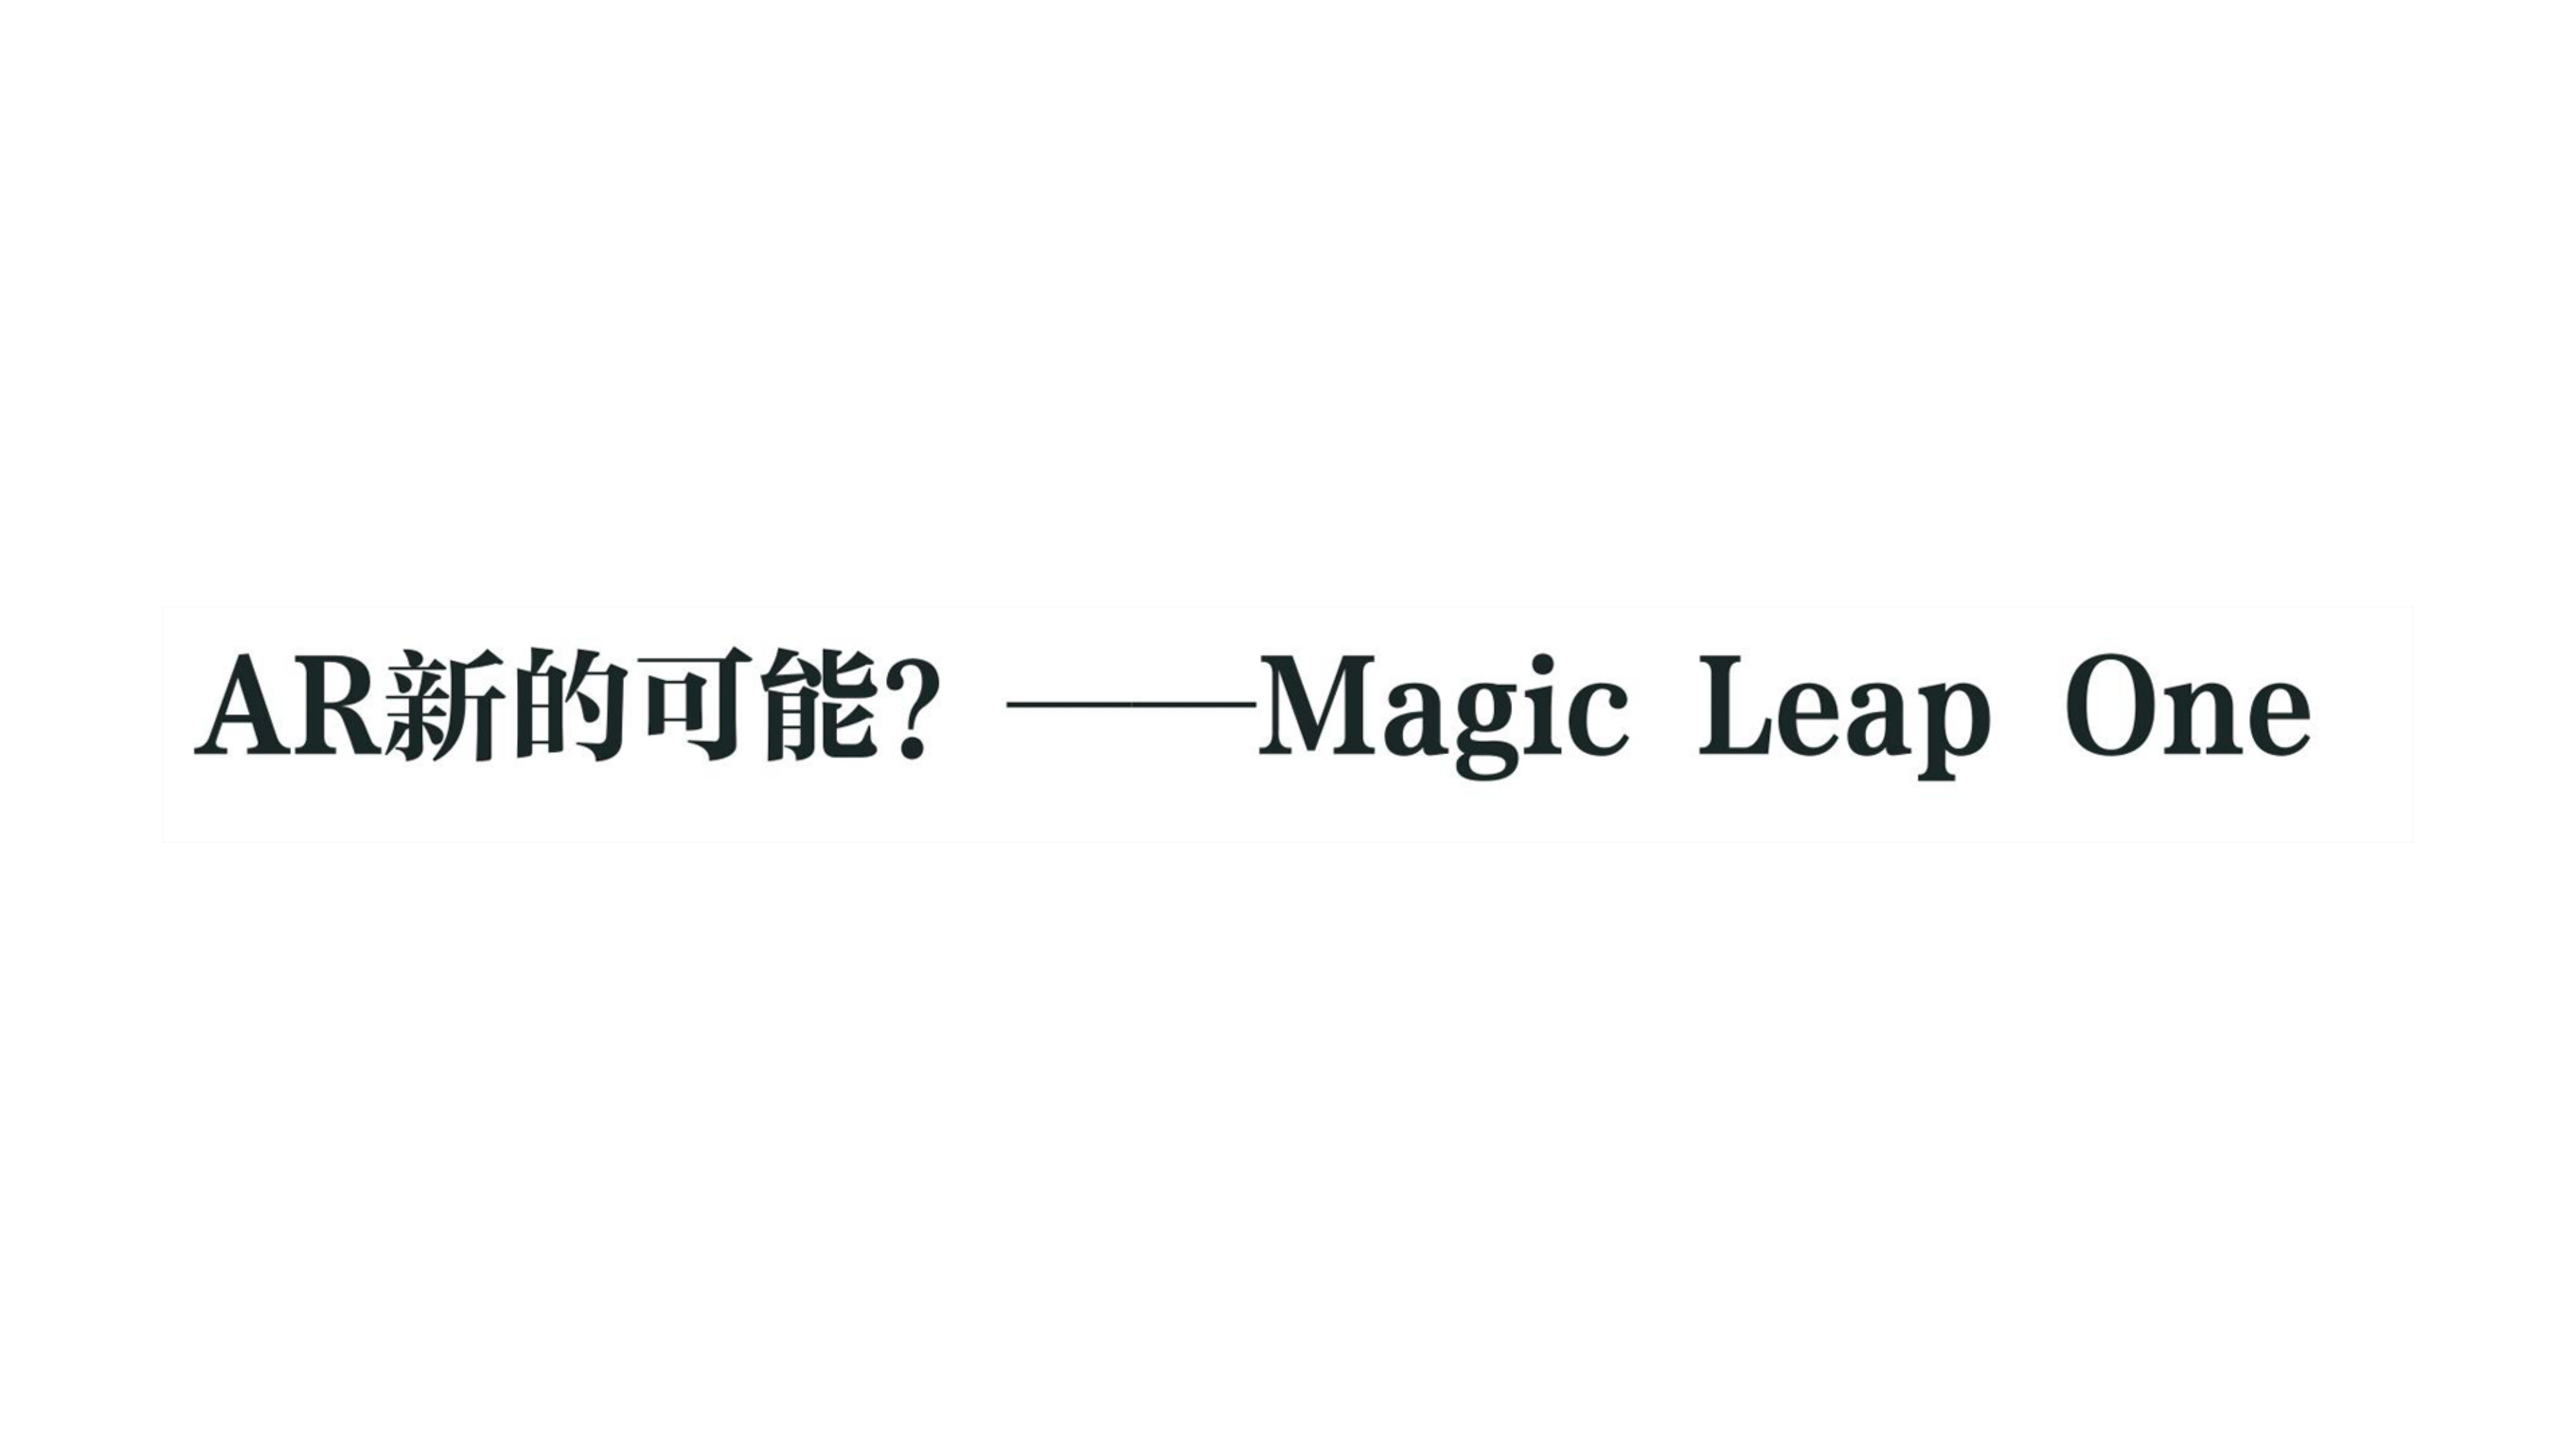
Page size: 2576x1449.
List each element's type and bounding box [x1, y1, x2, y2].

picture [162, 606, 2414, 843]
